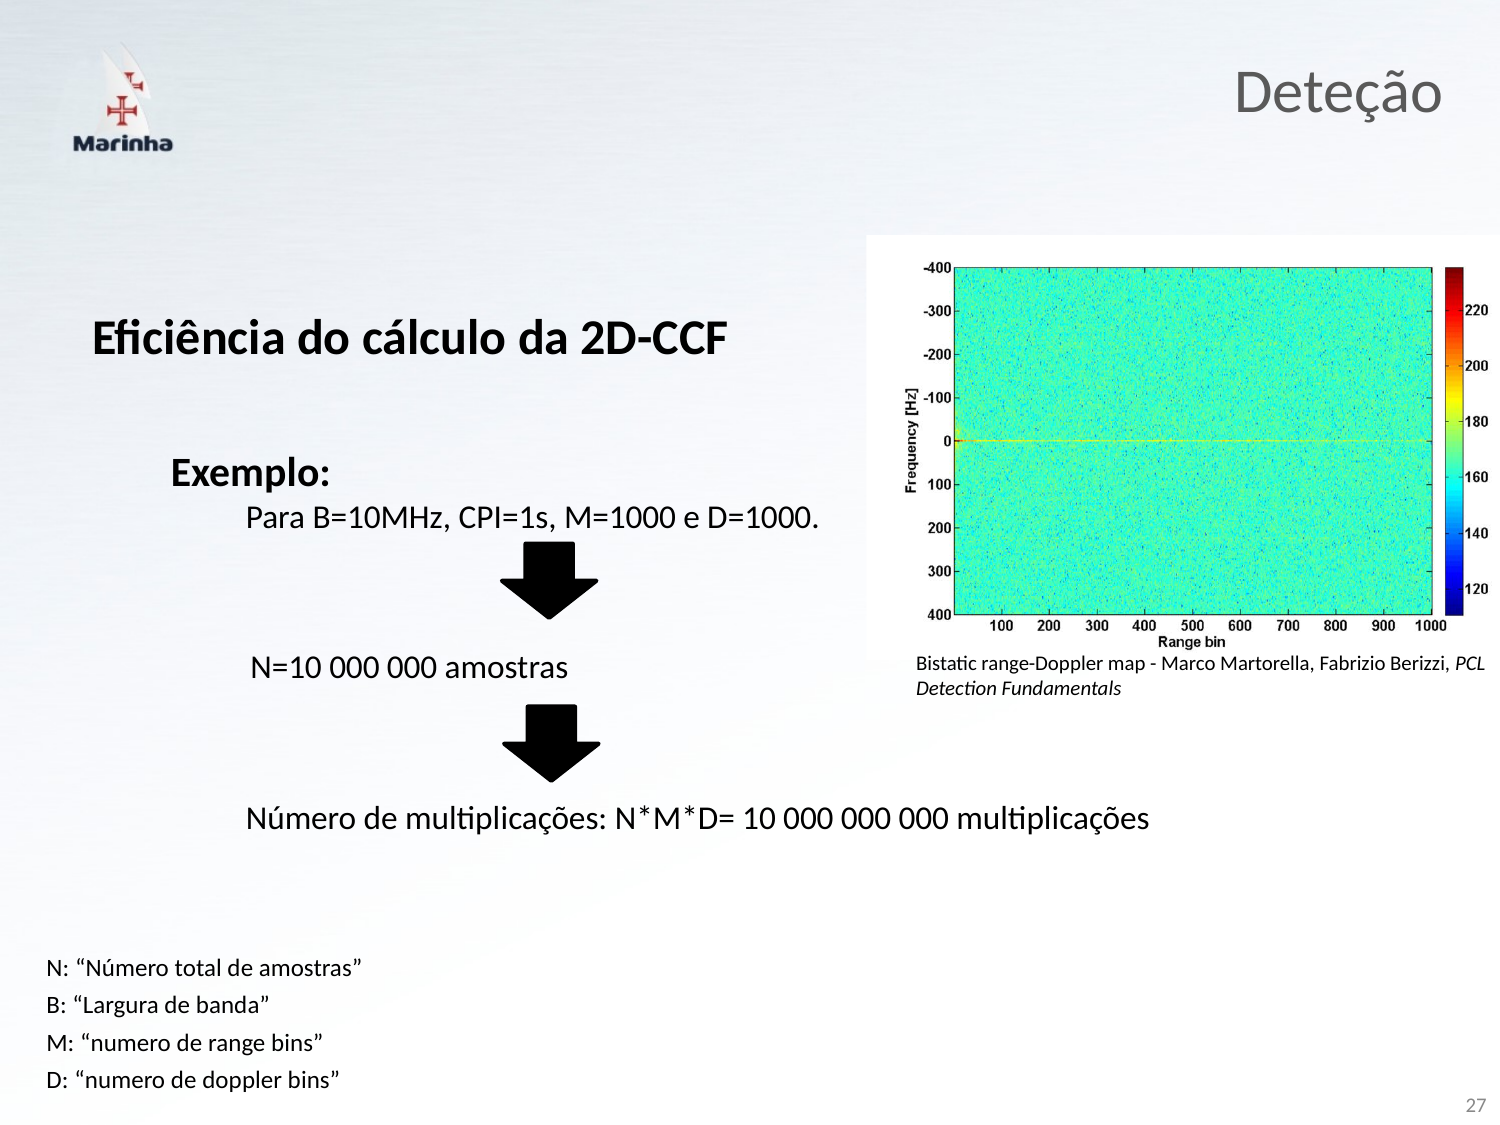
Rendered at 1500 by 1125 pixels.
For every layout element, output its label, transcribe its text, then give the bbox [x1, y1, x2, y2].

text_box Número de multiplicações: N*M*D= 10 000 000 000 multiplicações [81, 788, 1187, 844]
text_box Eficiência do cálculo da 2D-CCF [77, 297, 860, 372]
text_box Deteção [230, 42, 1459, 149]
text_box Exemplo: Para B=10MHz, CPI=1s, M=1000 e D=1000. [81, 437, 860, 543]
text_box N=10 000 000 amostras [85, 638, 901, 693]
slide_number 27 [1151, 1074, 1500, 1125]
text_box N: “Número total de amostras” B: “Largura de banda” M: “numero de range bins” D: “numero de doppler bins” [31, 943, 1067, 1101]
text_box [499, 541, 599, 620]
text_box [502, 704, 601, 783]
picture [0, 0, 1500, 1125]
text_box Bistatic range-Doppler map - Marco Martorella, Fabrizio Berizzi, PCL Detection Fundamentals [901, 668, 1500, 708]
